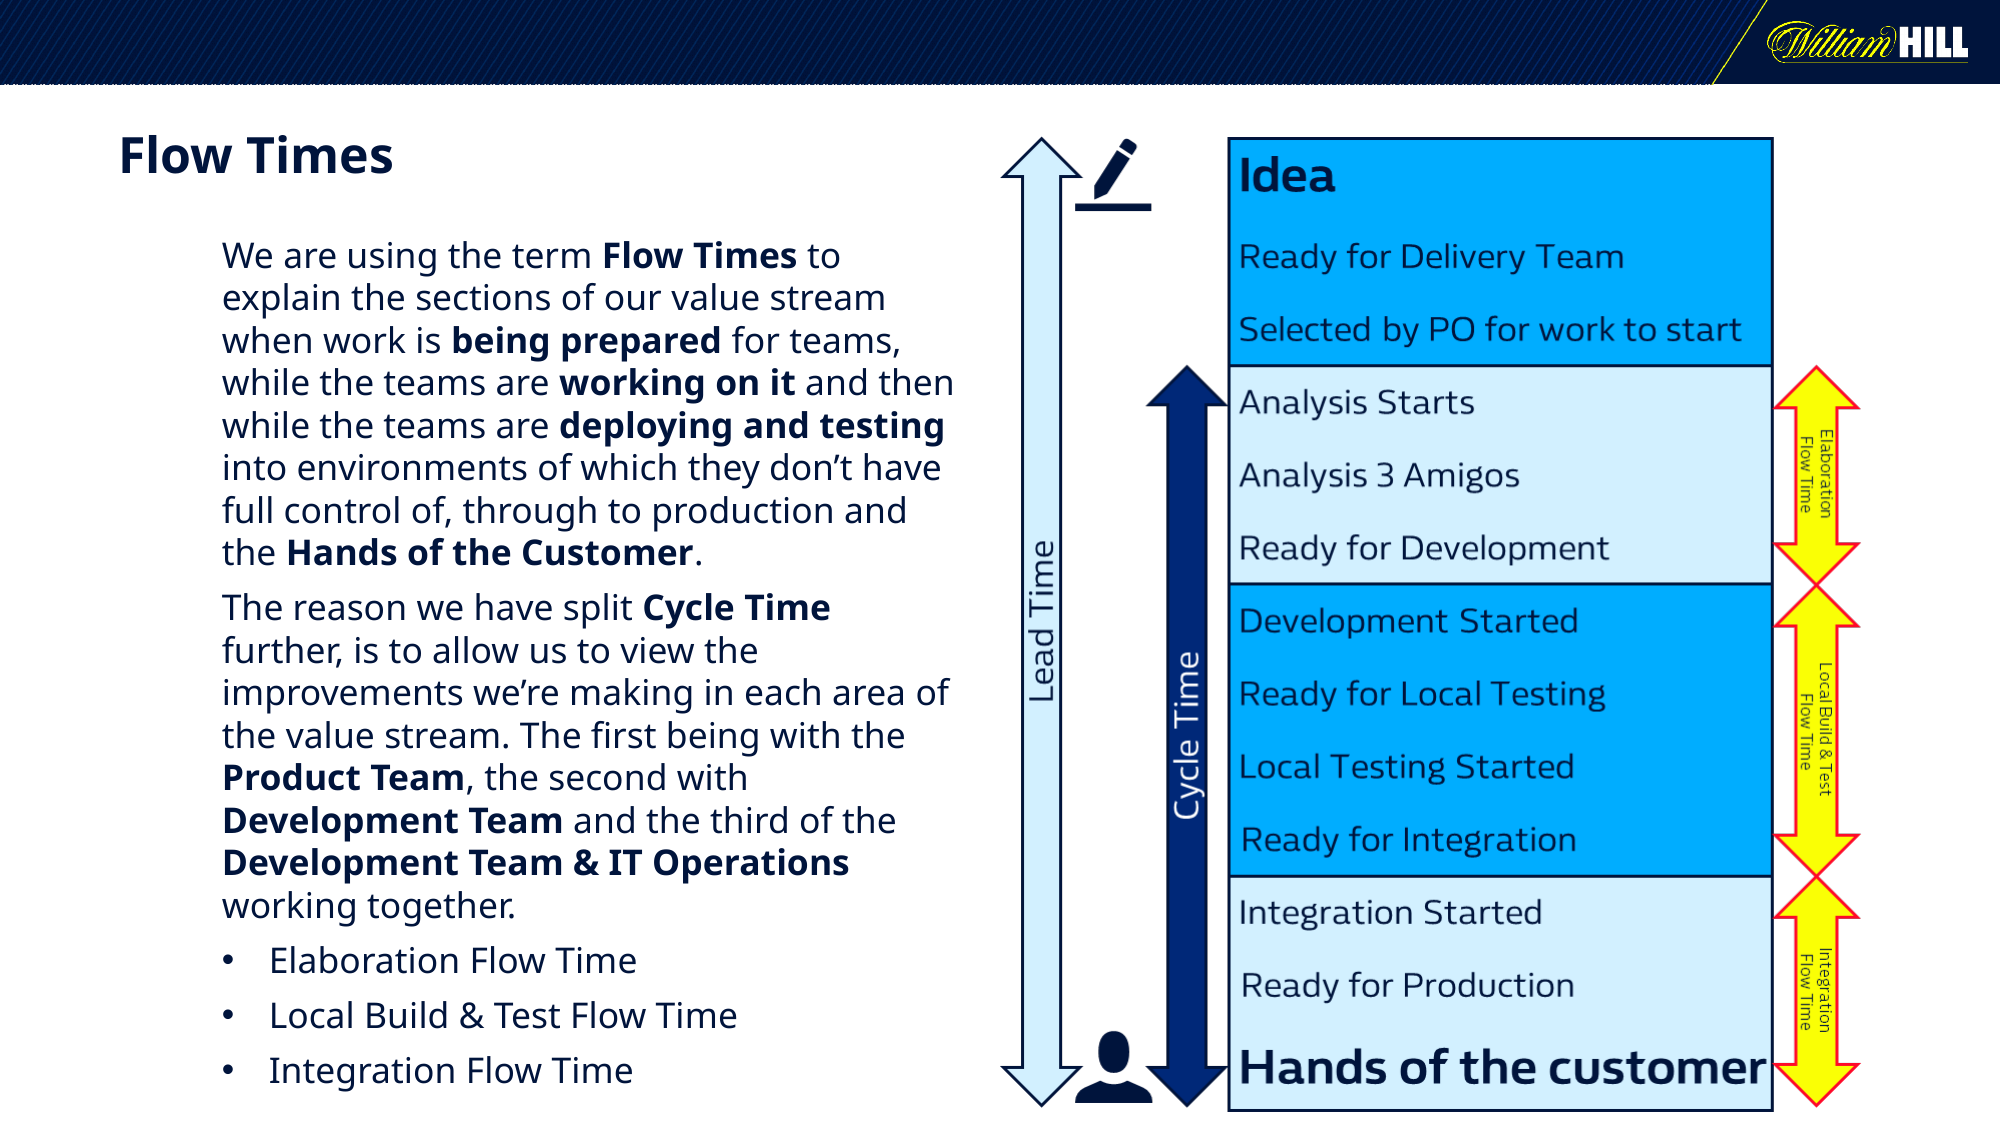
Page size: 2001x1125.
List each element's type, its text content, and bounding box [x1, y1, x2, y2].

title Flow Times [118, 129, 971, 278]
picture [0, 0, 1968, 85]
list We are using the term Flow Times to explain the sections of our value stream when work is being prepared for teams, while the teams are working on it and then while the teams are deploying and testing into environments of which they don’t have full control of, through to production and the Hands of the Customer. The reason we have split Cycle Time further, is to allow us to view the improvements we’re making in each area of the value stream. The first being with the Product Team, the second with Development Team and the third of the Development Team & IT Operations working together. Elaboration Flow Time Local Build & Test Flow Time Integration Flow Time [221, 232, 961, 936]
picture [999, 129, 1862, 1125]
